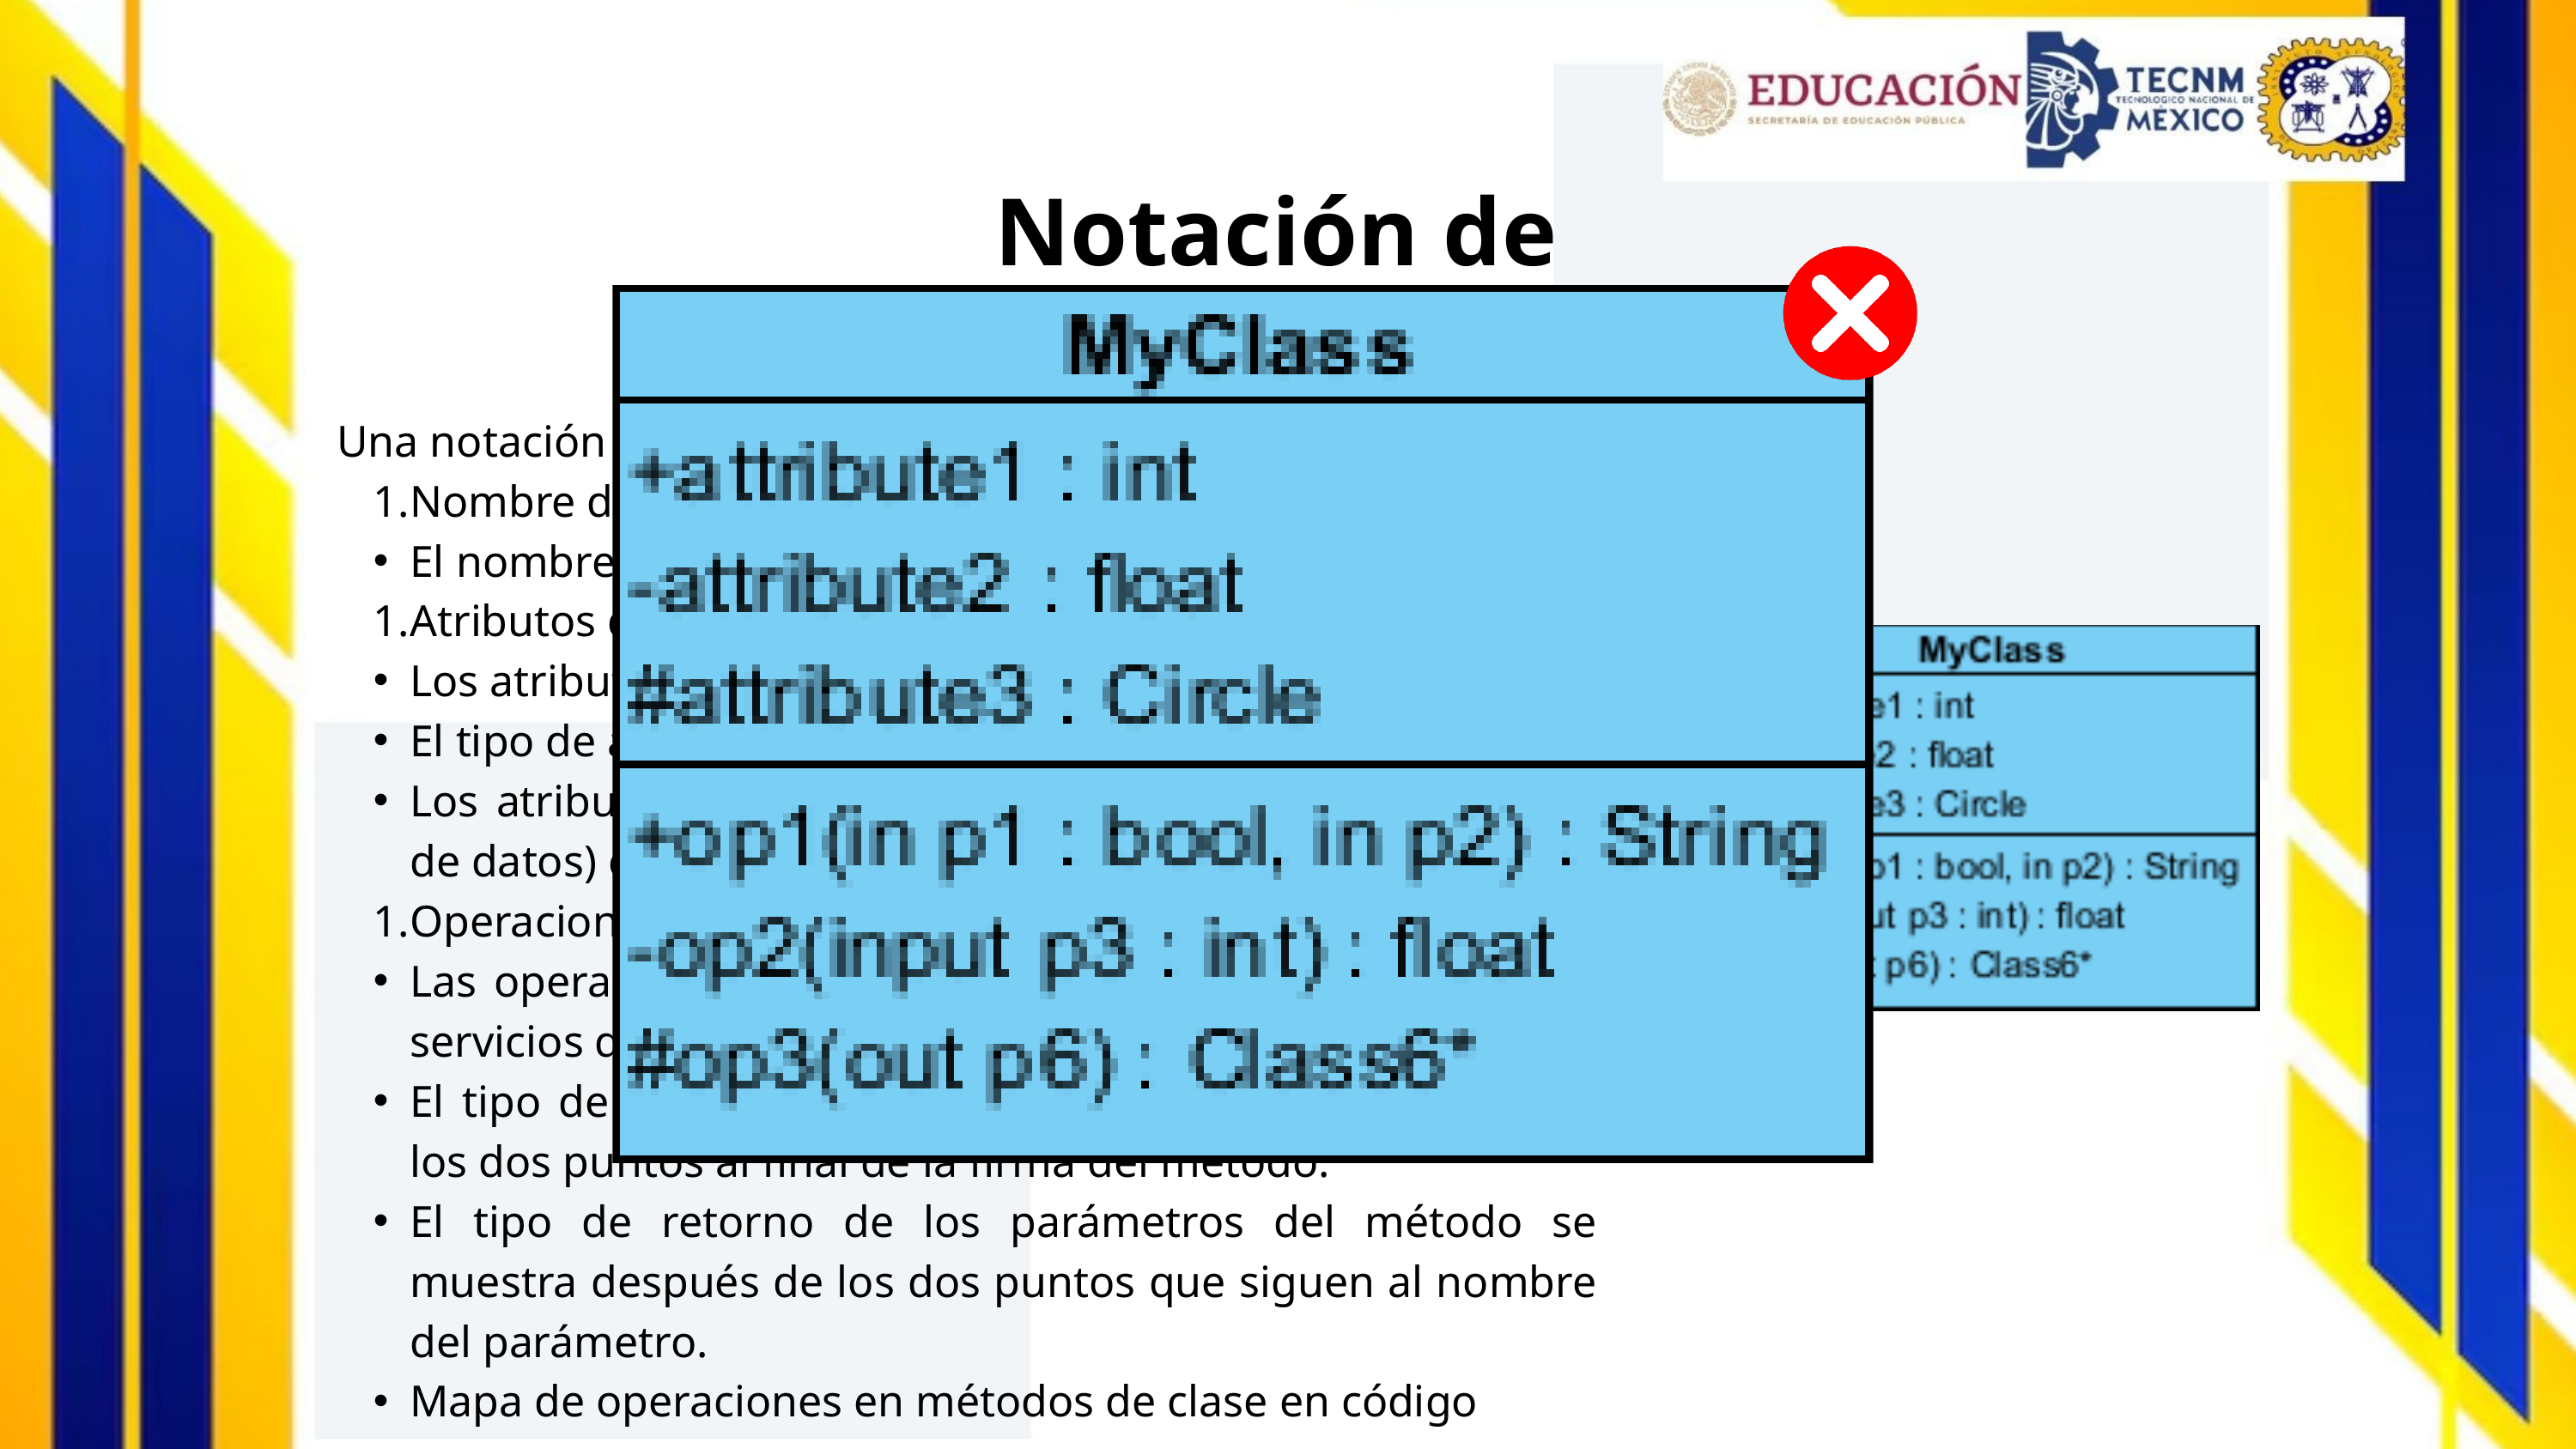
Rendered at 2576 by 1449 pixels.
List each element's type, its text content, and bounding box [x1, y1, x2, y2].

text_box [0, 0, 2576, 1449]
text_box [612, 285, 1874, 1163]
picture [1780, 244, 1919, 382]
text_box [1874, 625, 2260, 1011]
text_box Notación de clases [612, 154, 1964, 415]
text_box Una notación de clase consta de tres partes: Nombre de la clase El nombre de la clase aparece en la primera partición. Atributos de clase Los atributos se muestran en la segunda partición. El tipo de atributo se muestra después de los dos puntos. Los atributos se asignan a variables miembro (miembros de datos) en el código. Operaciones de clase (Métodos) Las operaciones se muestran en la tercera partición. Son servicios que brinda la clase. El tipo de retorno de un método se muestra después de los dos puntos al final de la firma del método. El tipo de retorno de los parámetros del método se muestra después de los dos puntos que siguen al nombre del parámetro. Mapa de operaciones en métodos de clase en código [337, 405, 1598, 1449]
